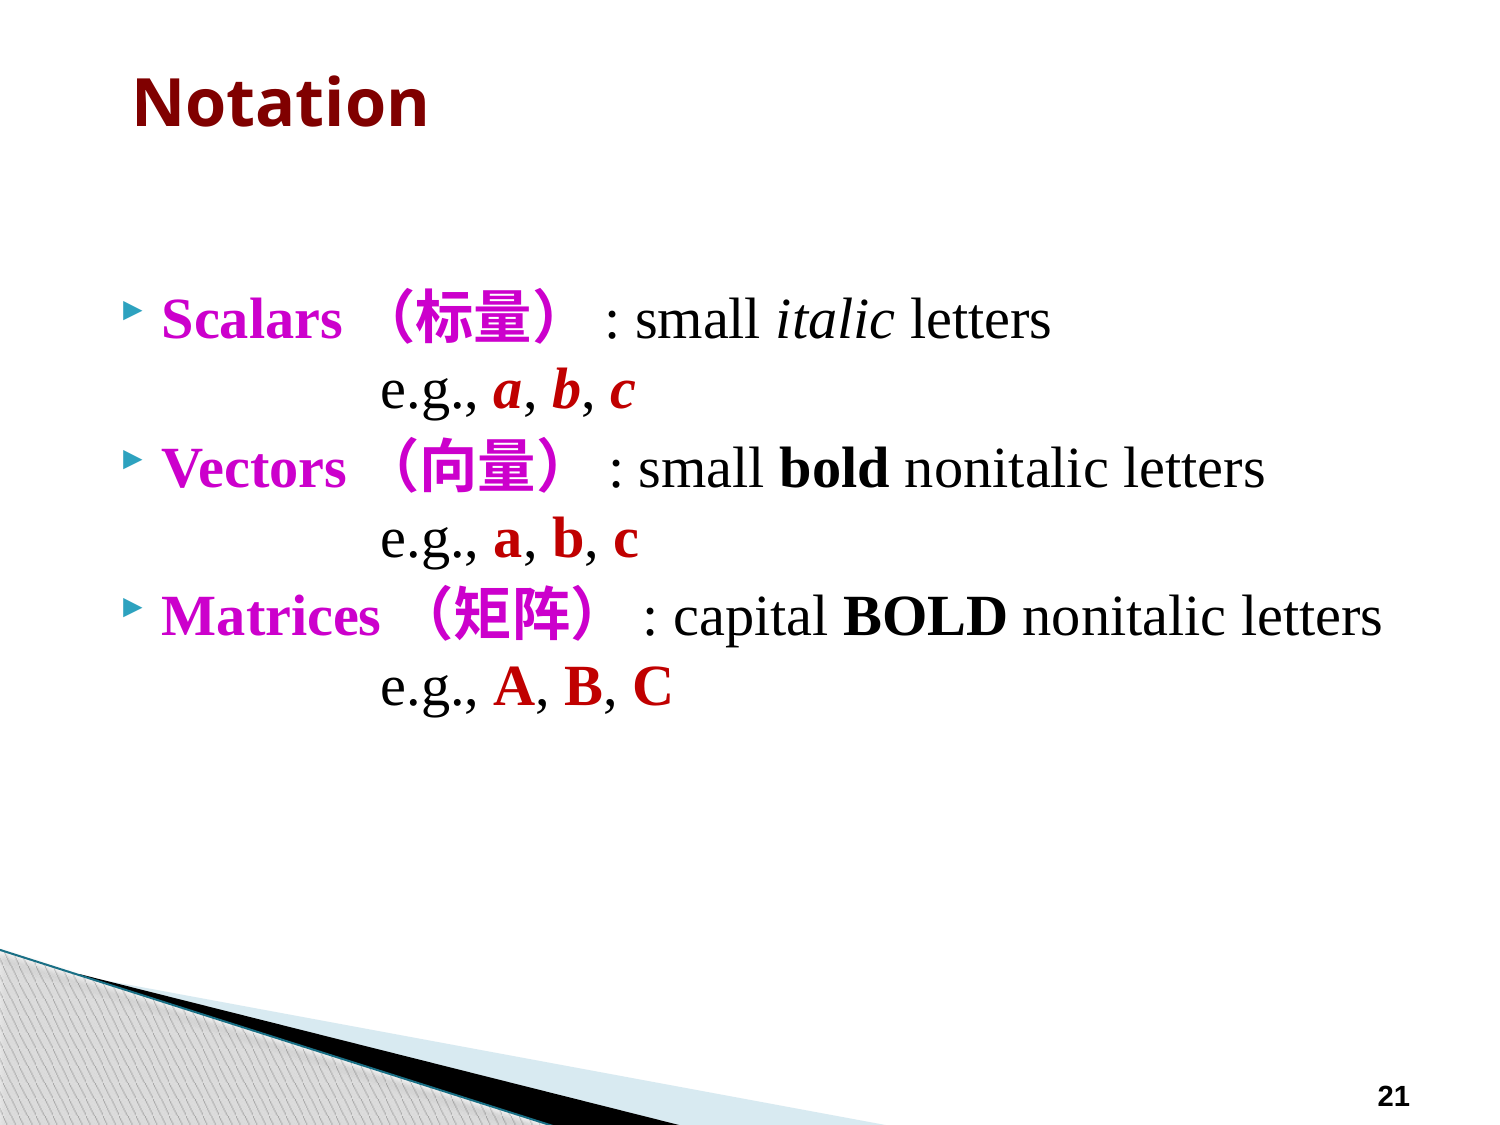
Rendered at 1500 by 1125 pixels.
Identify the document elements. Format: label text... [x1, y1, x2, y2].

text_box 21 [891, 1070, 1425, 1106]
title Notation [116, 42, 1362, 158]
list Scalars（标量）: small italic letters e.g., a, b, c Vectors（向量）: small bold nonitalic letters e.g., a, b, c Matrices（矩阵）: capital BOLD nonitalic letters e.g., A, B, C [86, 272, 1414, 974]
